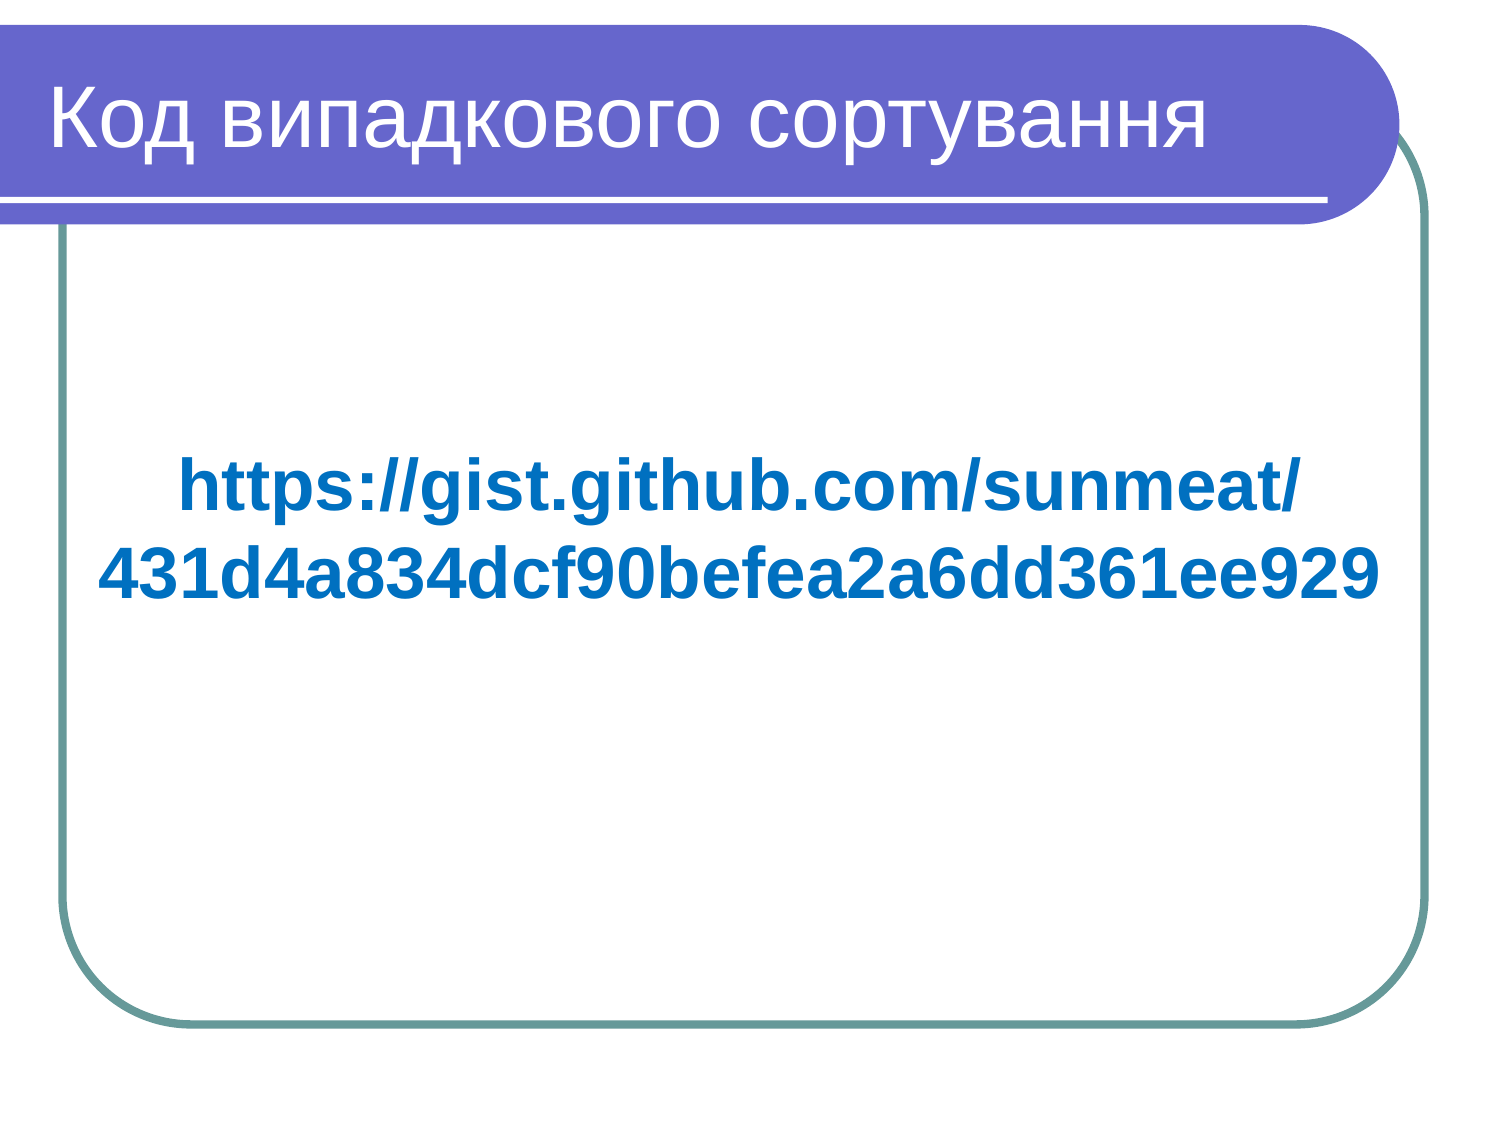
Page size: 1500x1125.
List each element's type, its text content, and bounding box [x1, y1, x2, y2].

title Код випадкового сортування [31, 37, 1347, 188]
text_box https://gist.github.com/sunmeat/431d4a834dcf90befea2a6dd361ee929 [69, 255, 1412, 621]
